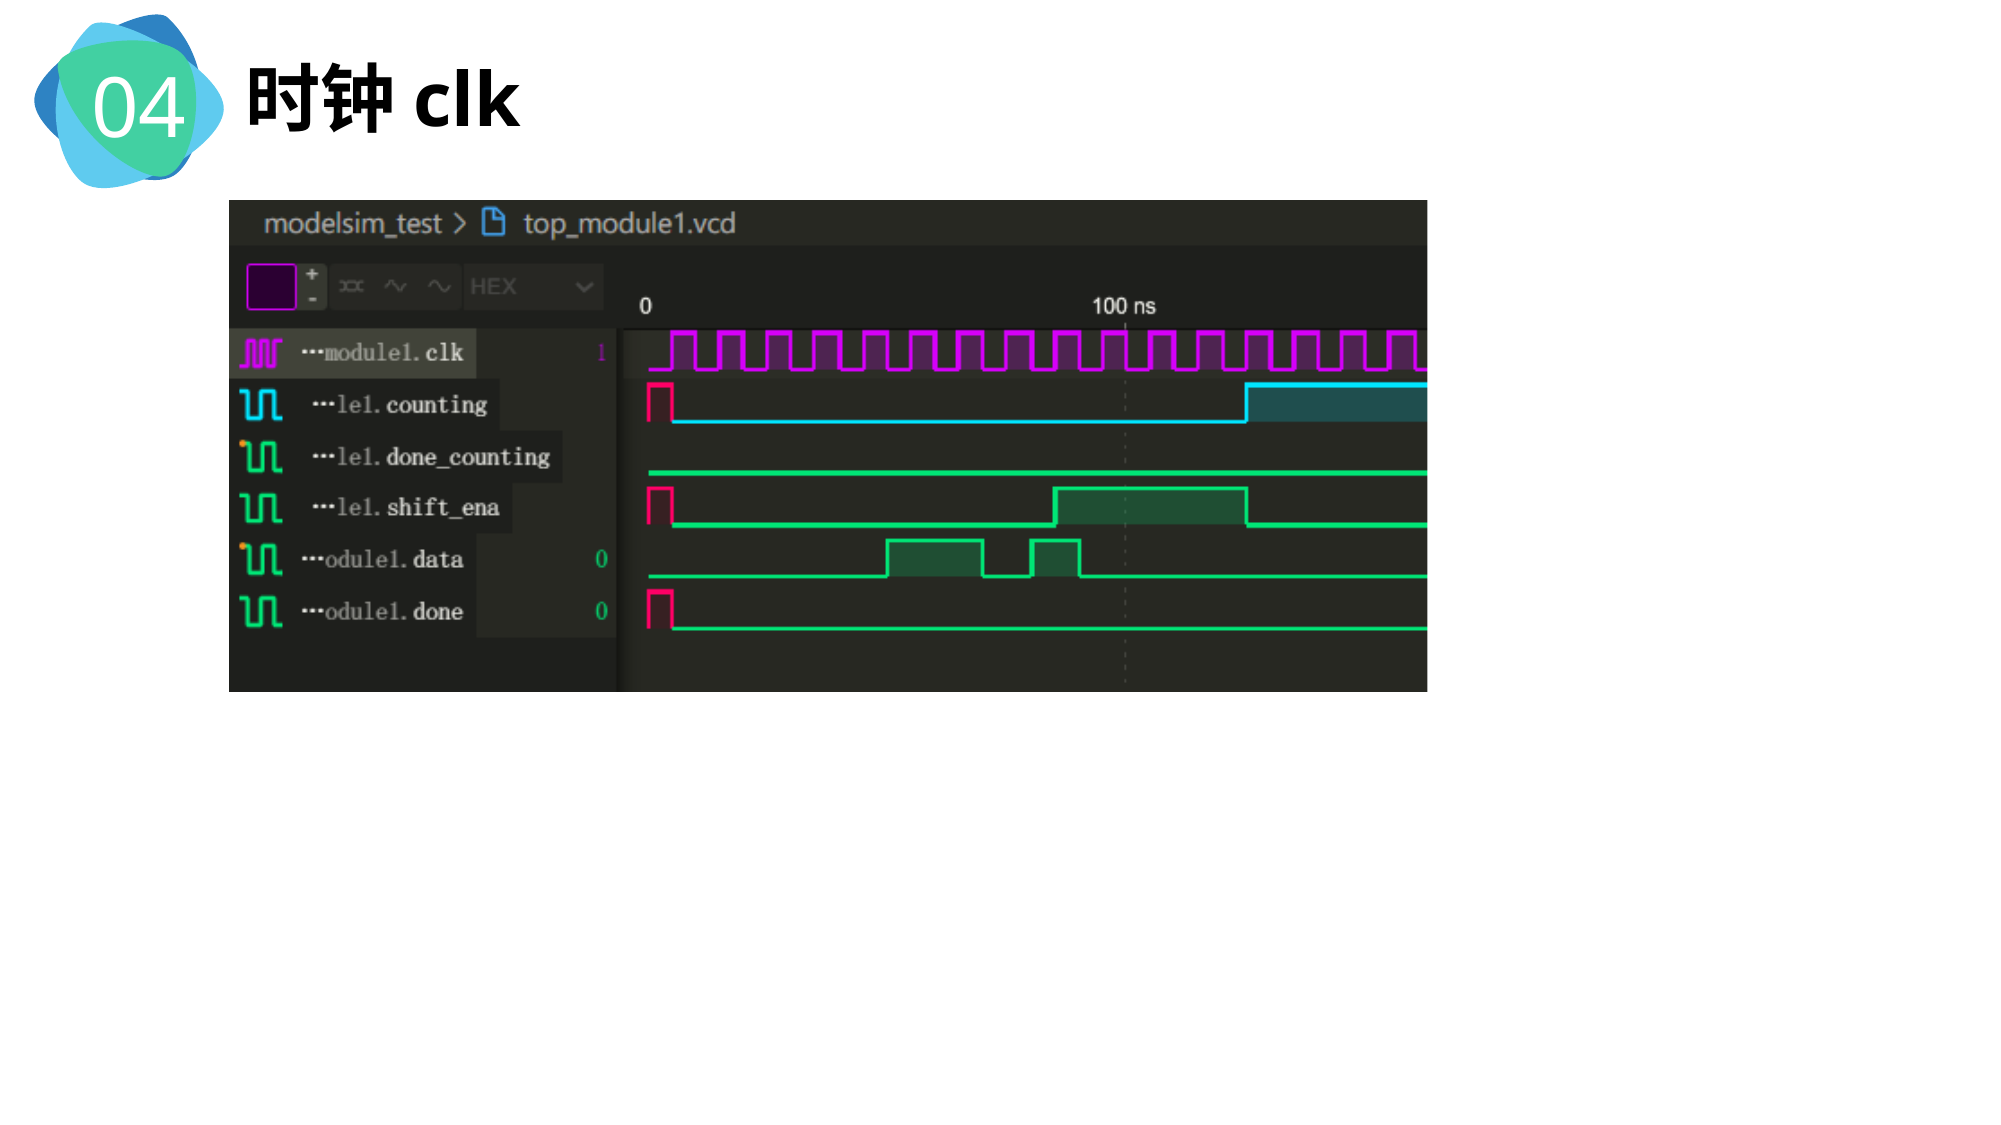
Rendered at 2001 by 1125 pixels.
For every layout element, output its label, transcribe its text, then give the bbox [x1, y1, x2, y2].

picture [228, 199, 1428, 692]
text_box 时钟clk [238, 43, 1455, 149]
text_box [28, 0, 233, 209]
